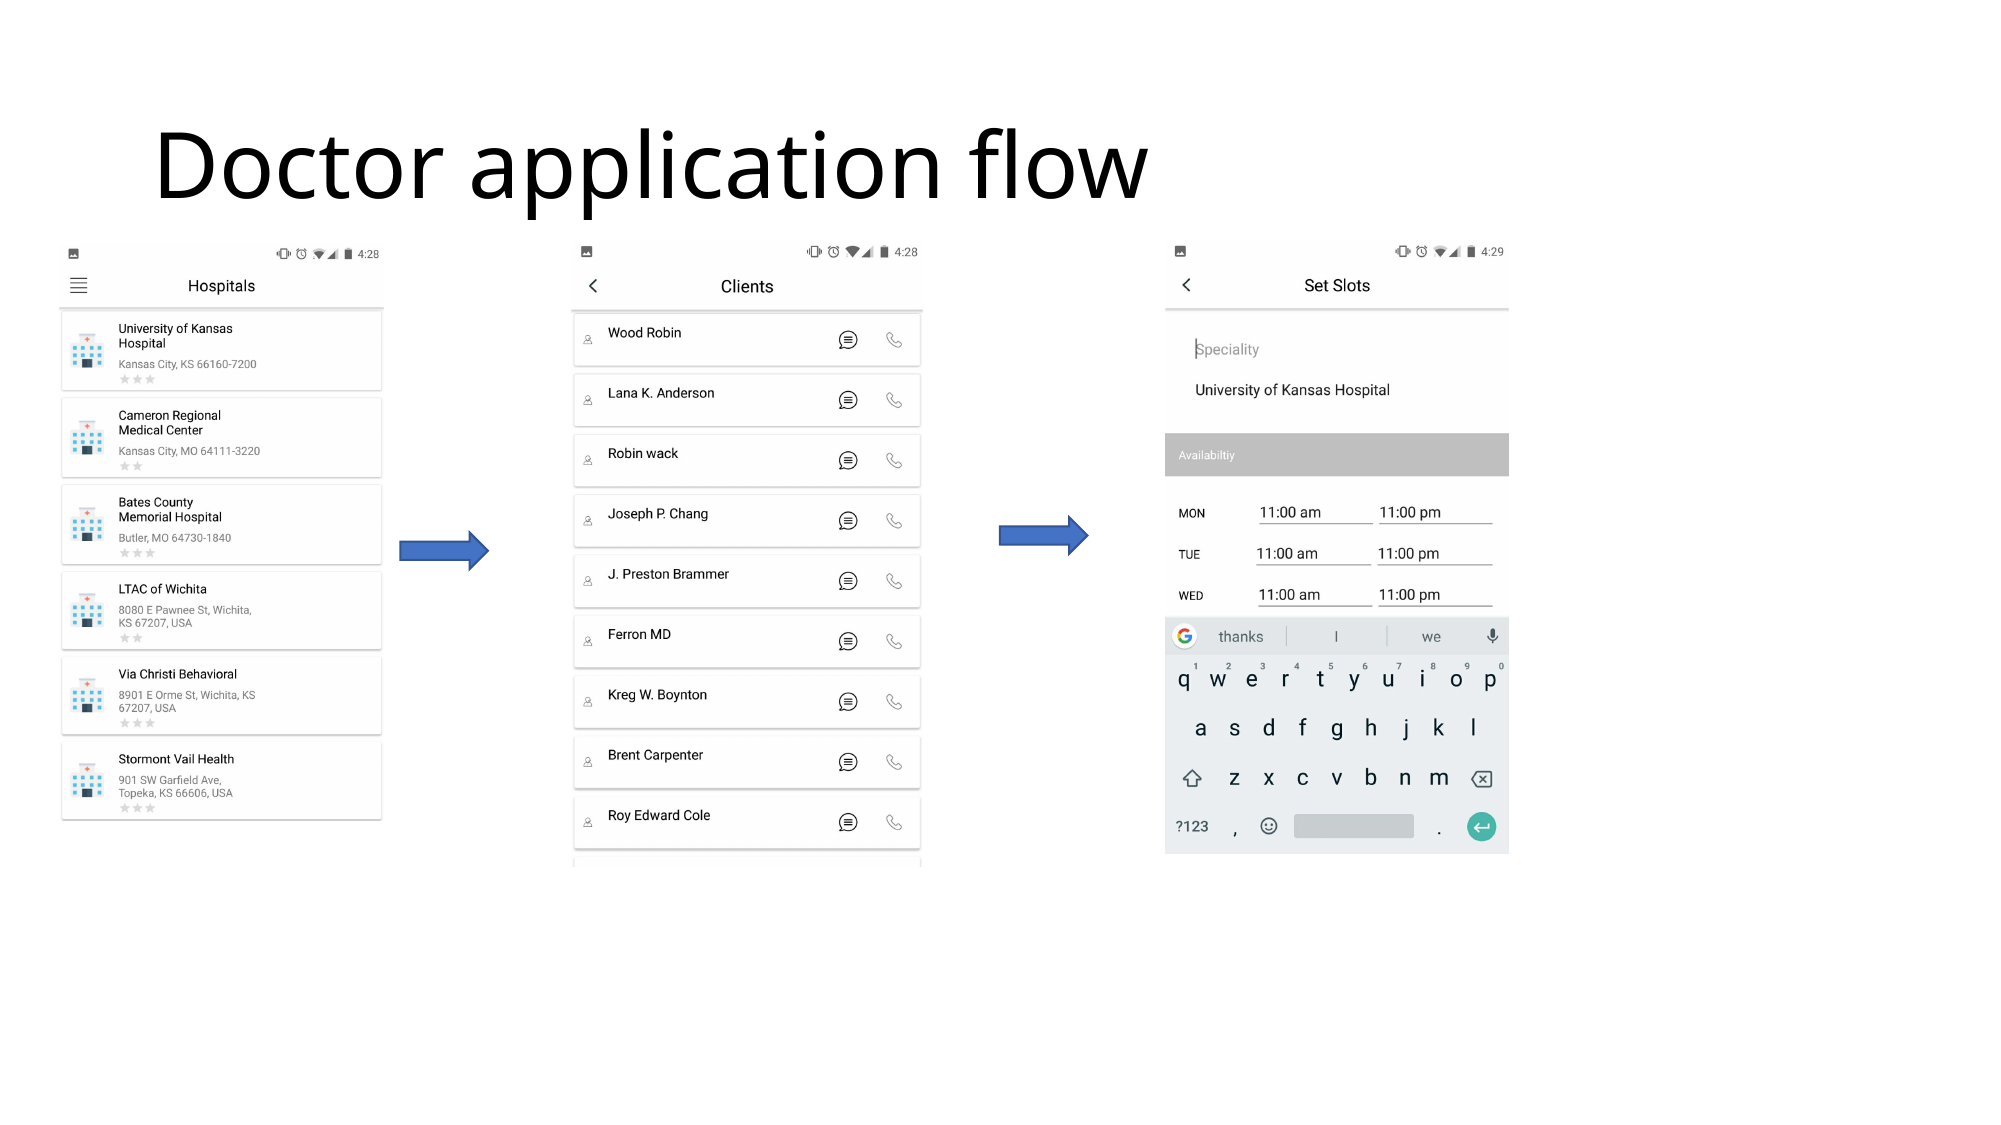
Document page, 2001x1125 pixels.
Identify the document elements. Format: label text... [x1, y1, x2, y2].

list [59, 244, 384, 821]
picture [570, 241, 923, 867]
title Doctor application flow [137, 59, 1863, 278]
picture [1165, 241, 1509, 854]
text_box [399, 530, 490, 572]
text_box [998, 514, 1089, 557]
